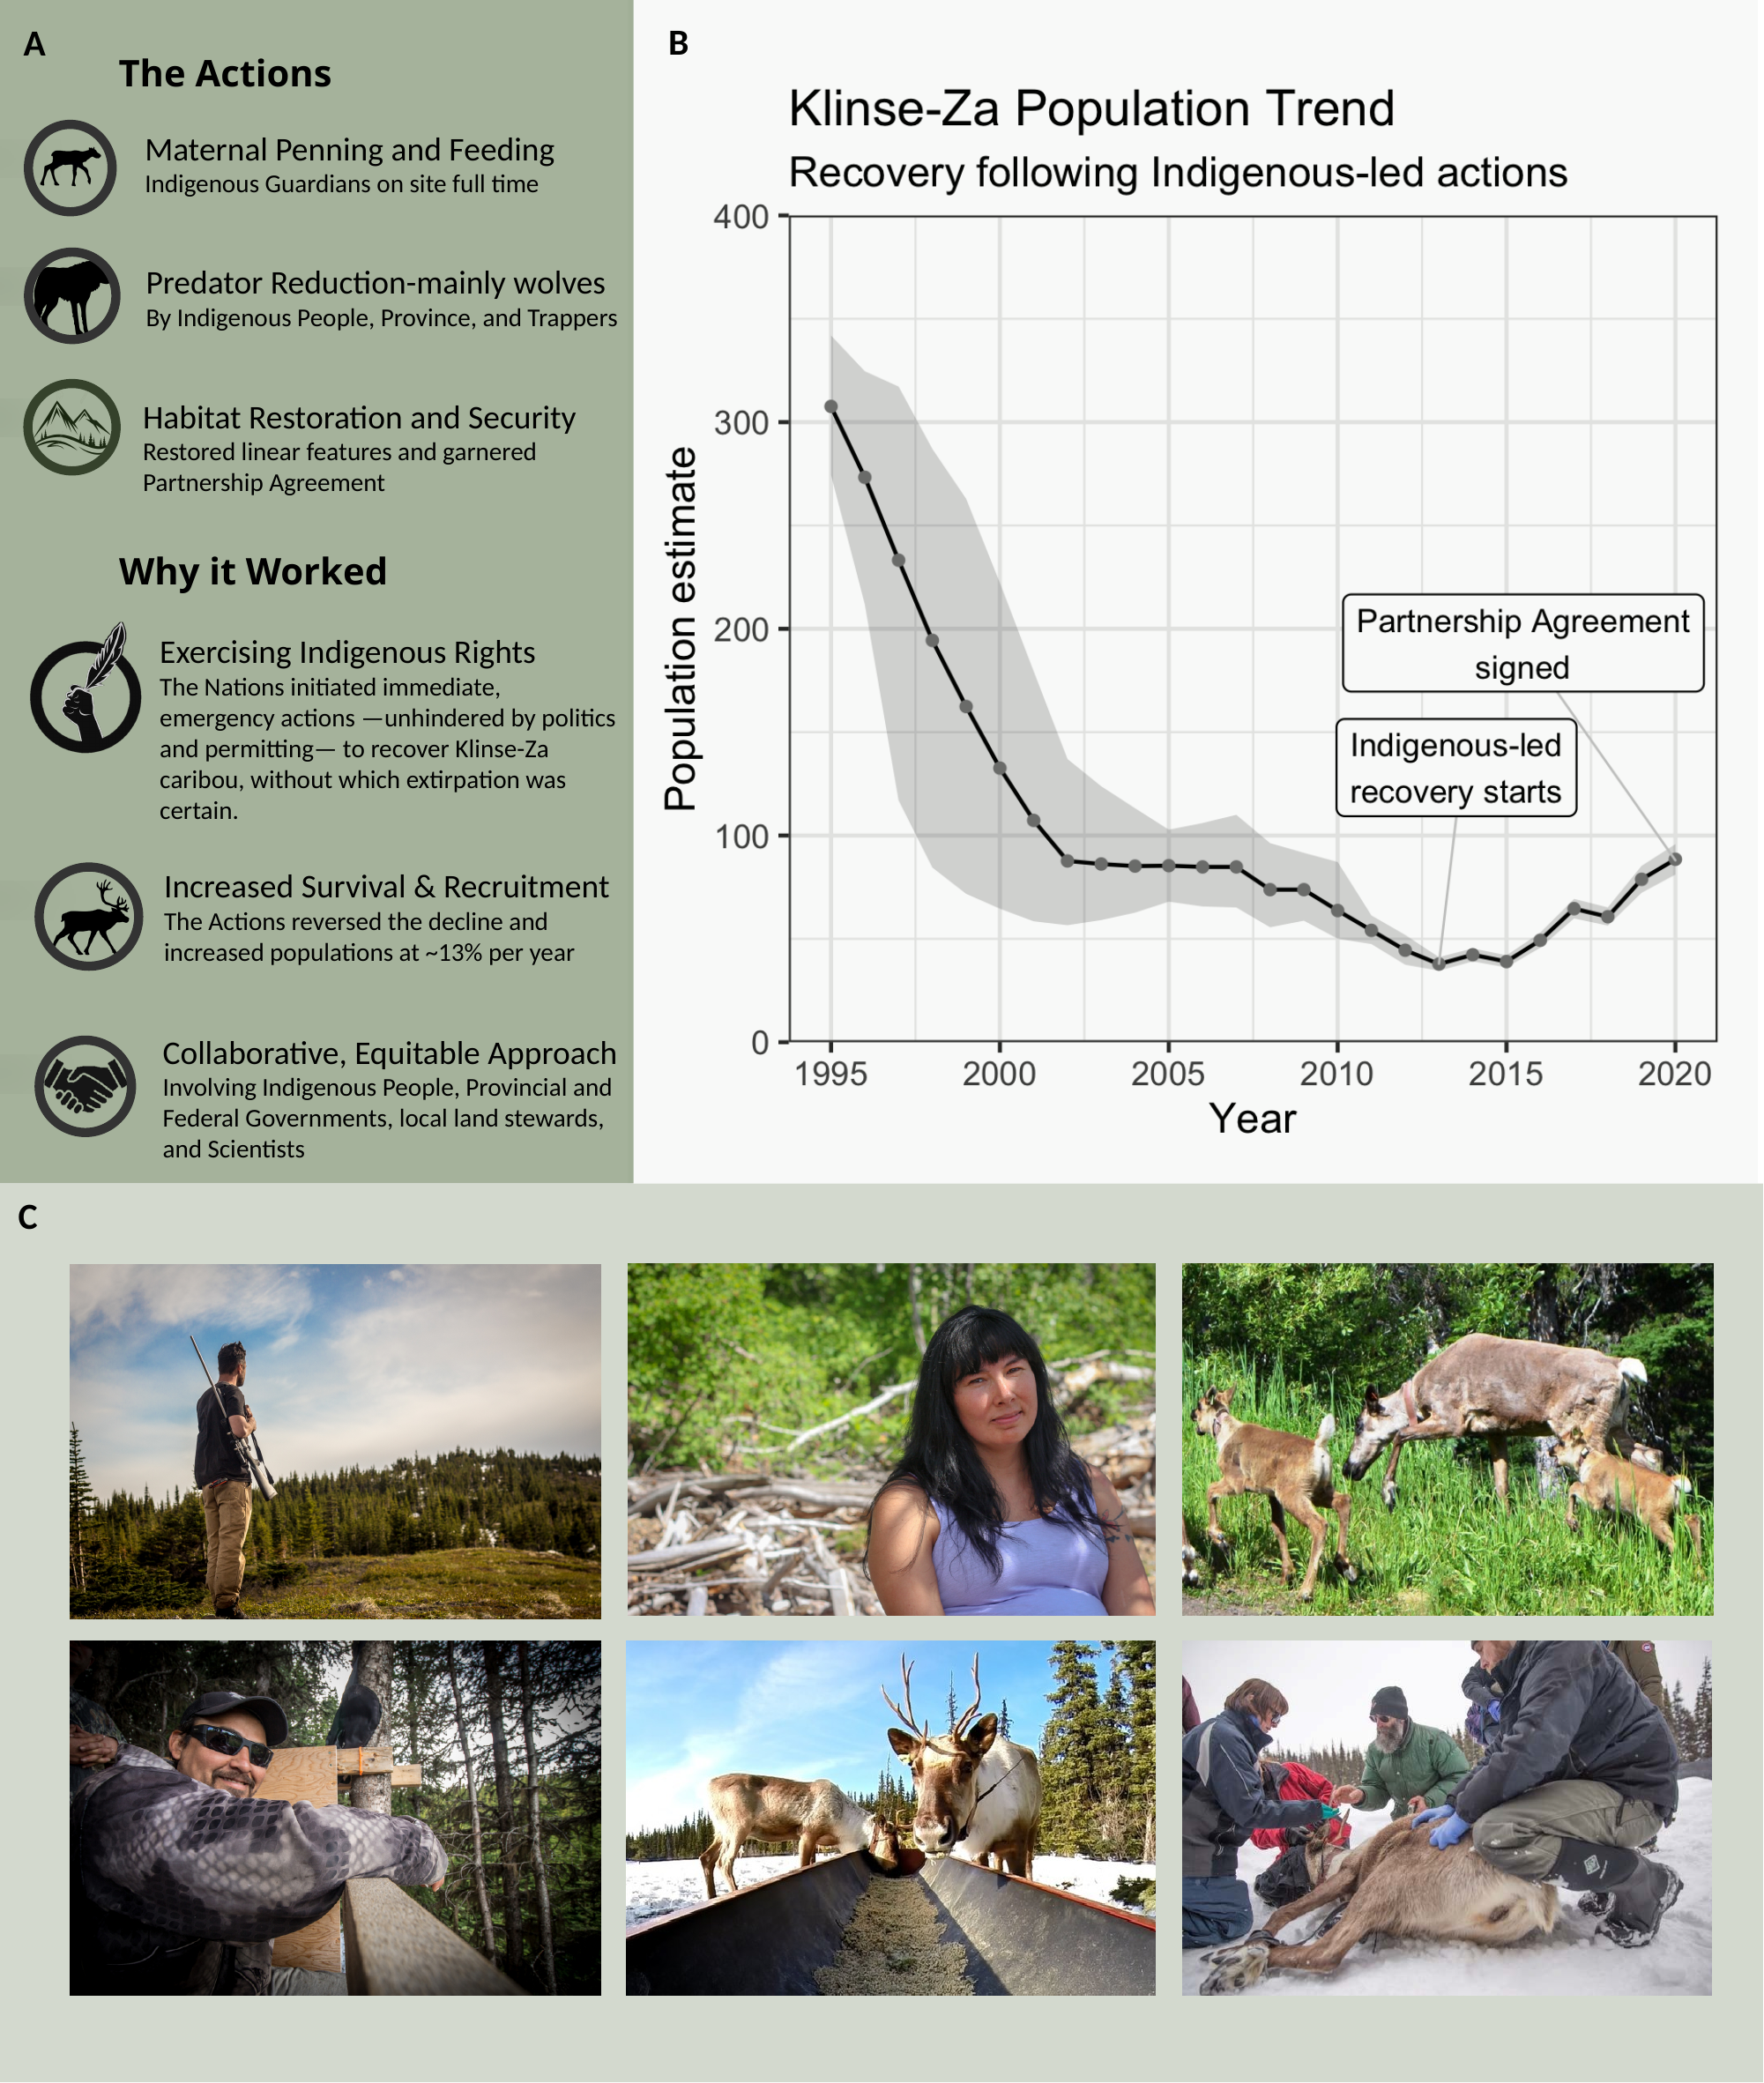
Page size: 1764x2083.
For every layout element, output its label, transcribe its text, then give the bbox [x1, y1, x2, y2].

text_box A [10, 12, 59, 70]
text_box Collaborative, Equitable Approach Involving Indigenous People, Provincial and Federal Governments, local land stewards, and Scientists [149, 1024, 627, 1170]
picture [27, 383, 116, 472]
text_box Predator Reduction-mainly wolves By Indigenous People, Province, and Trappers [132, 255, 627, 338]
picture [1182, 1263, 1714, 1617]
text_box [0, 1182, 1763, 2083]
picture [28, 124, 113, 212]
text_box Why it Worked [106, 541, 402, 599]
text_box The Actions [105, 43, 346, 101]
picture [626, 1640, 1156, 1996]
picture [28, 251, 116, 340]
text_box [0, 0, 627, 624]
picture [644, 68, 1738, 1162]
picture [70, 1640, 601, 1996]
picture [70, 1264, 601, 1619]
picture [39, 867, 139, 967]
text_box C [4, 1186, 51, 1243]
picture [628, 1263, 1156, 1617]
text_box Increased Survival & Recruitment The Actions reversed the decline and increased populations at ~13% per year [151, 858, 627, 973]
text_box [627, 0, 1759, 1184]
text_box [0, 759, 627, 1182]
text_box Maternal Penning and Feeding Indigenous Guardians on site full time [131, 121, 569, 205]
text_box Habitat Restoration and Security Restored linear features and garnered Partnership Agreement [130, 389, 613, 503]
text_box Exercising Indigenous Rights The Nations initiated immediate, emergency actions —unhindered by politics and permitting— to recover Klinse-Za caribou, without which extirpation was certain. [146, 624, 627, 831]
picture [39, 1039, 132, 1133]
picture [0, 615, 172, 759]
picture [1182, 1640, 1712, 1996]
